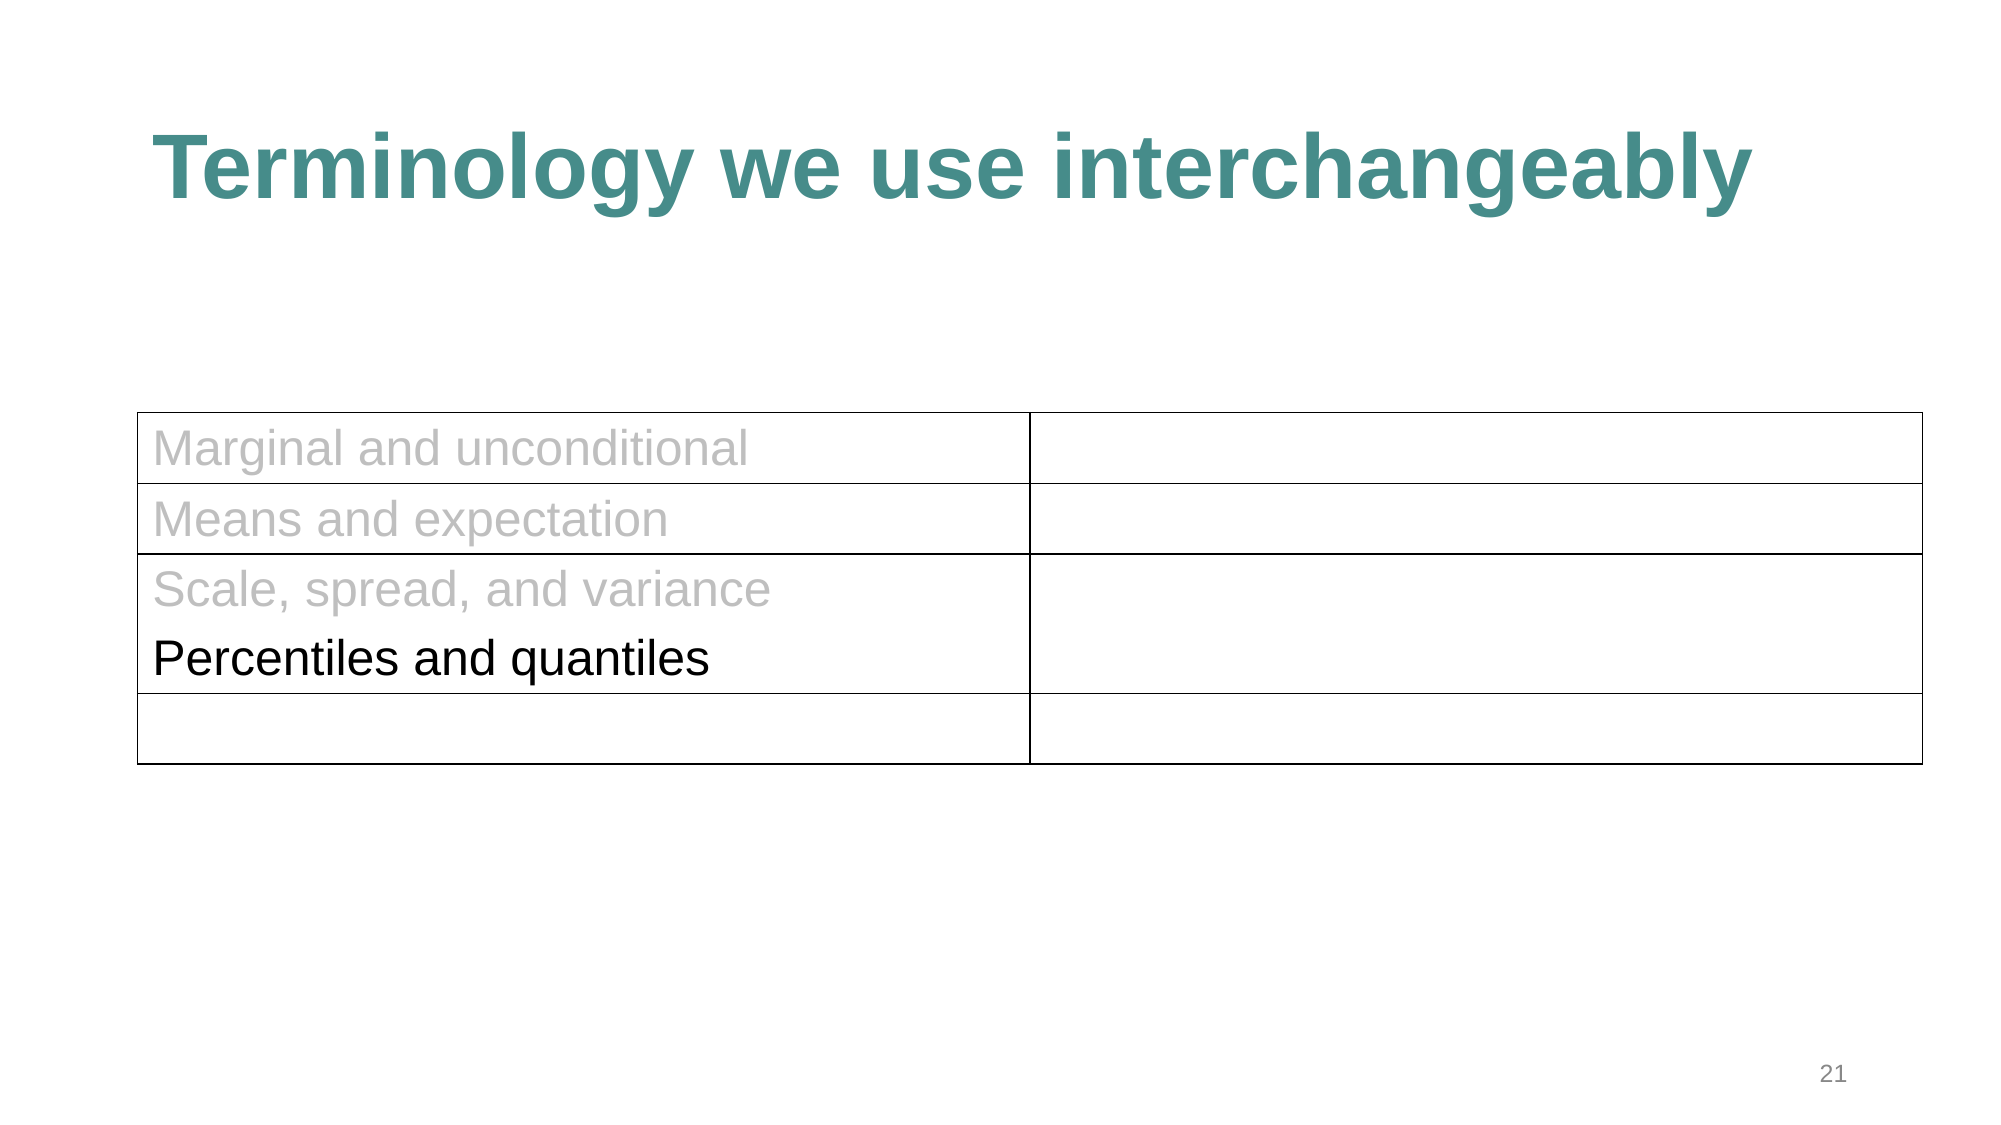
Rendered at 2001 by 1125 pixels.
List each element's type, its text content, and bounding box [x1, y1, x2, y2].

slide_number 21 [1412, 1042, 1863, 1103]
table_cell Scale, spread, and variance Percentiles and quantiles [138, 555, 1029, 693]
table_cell [1031, 484, 1922, 553]
table_cell [1031, 555, 1922, 693]
table_cell [1031, 694, 1922, 763]
table_header [1031, 413, 1922, 483]
title Terminology we use interchangeably [137, 59, 1863, 278]
table_cell Means and expectation [138, 484, 1029, 553]
table_cell [138, 694, 1029, 763]
table_header Marginal and unconditional [138, 413, 1029, 483]
